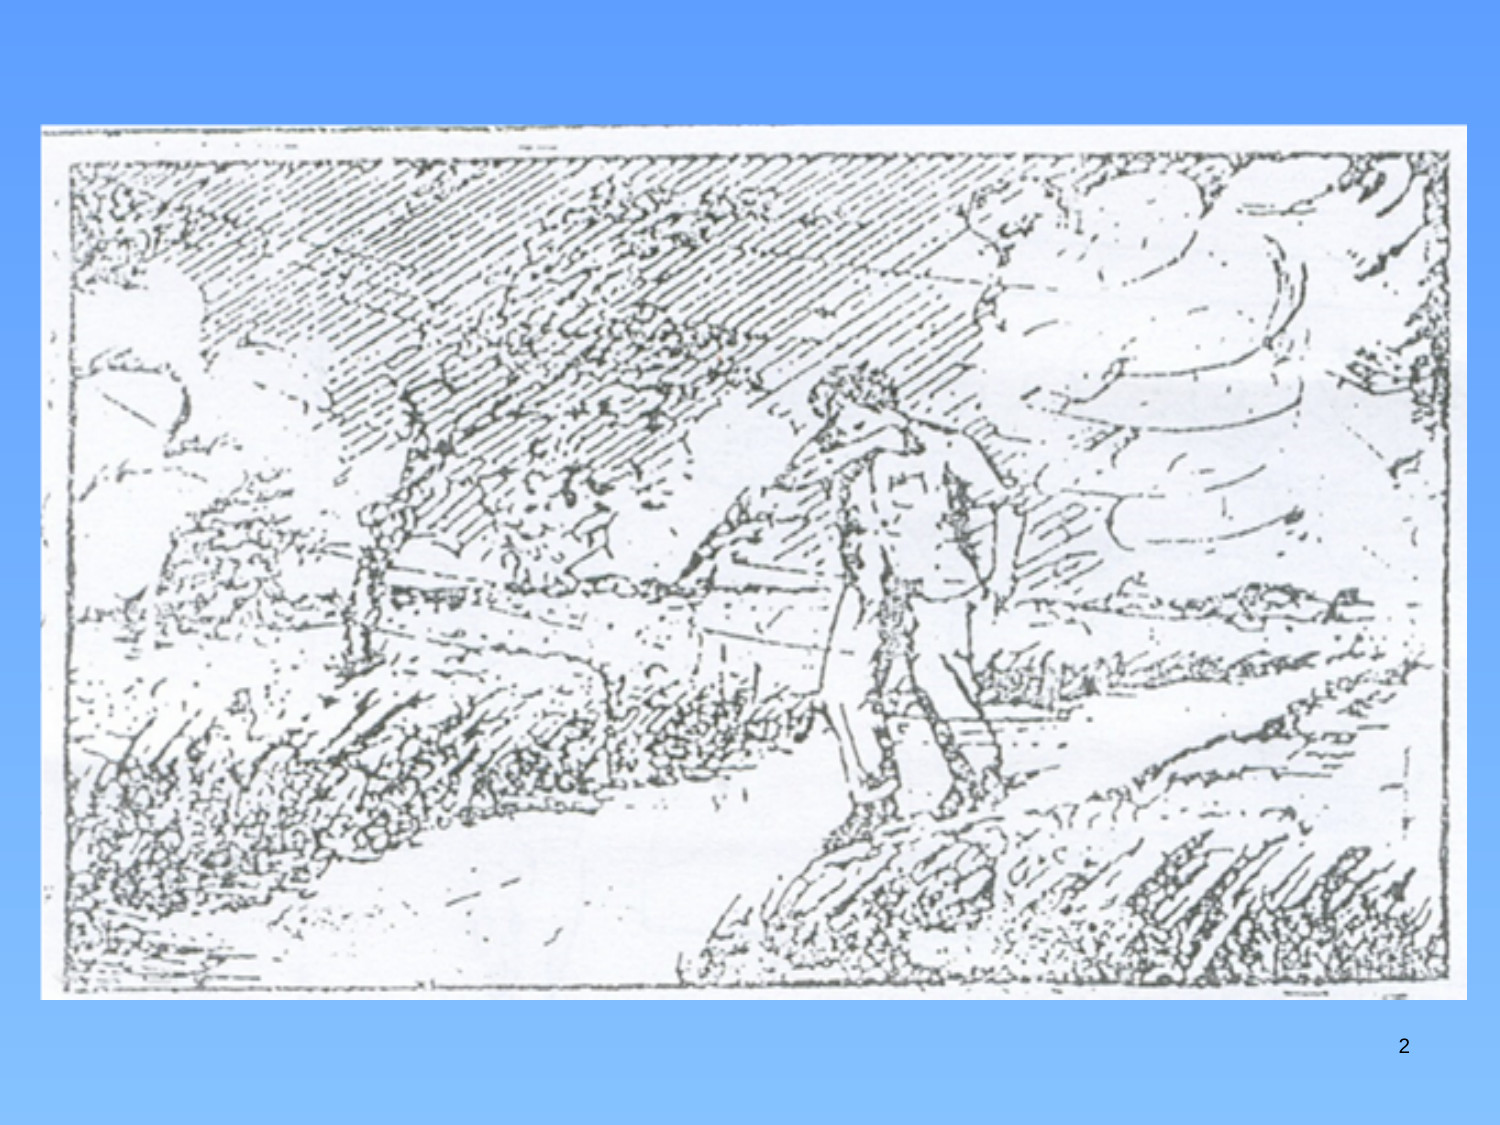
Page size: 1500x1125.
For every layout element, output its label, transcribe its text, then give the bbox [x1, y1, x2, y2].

picture [40, 124, 1467, 1001]
slide_number 2 [1074, 1025, 1425, 1100]
